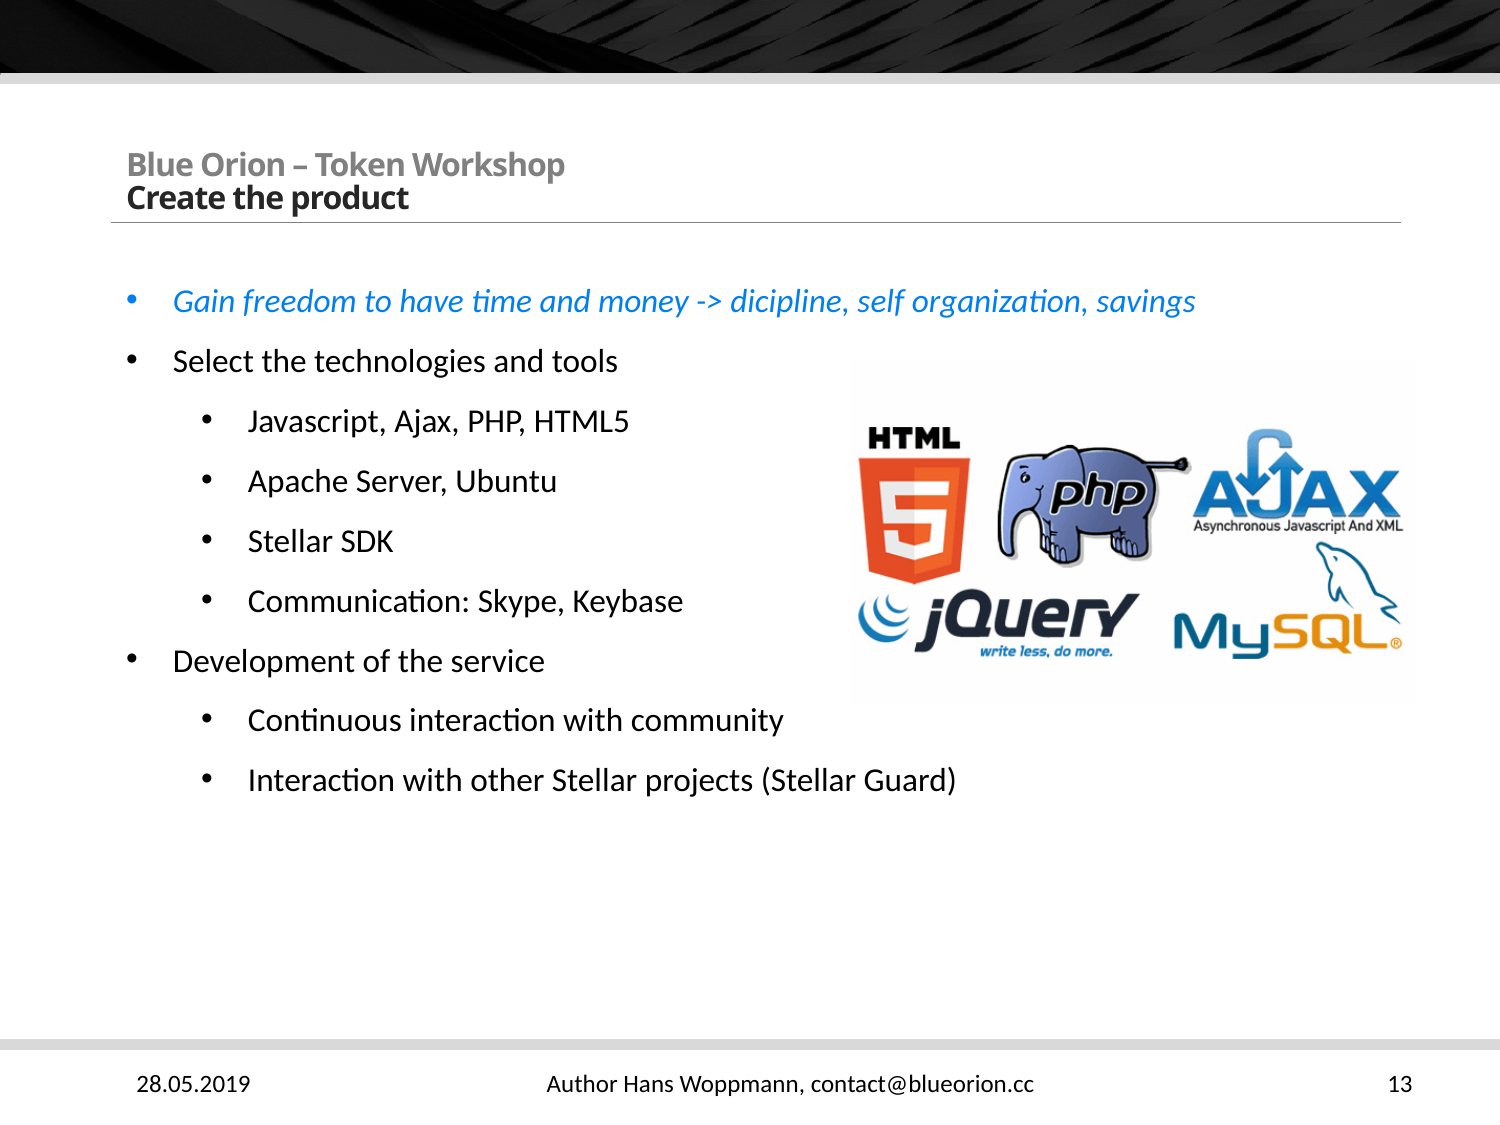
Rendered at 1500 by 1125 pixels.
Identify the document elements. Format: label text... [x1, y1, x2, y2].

title Blue Orion – Token Workshop Create the product [111, 143, 1402, 224]
picture [0, 0, 1500, 73]
picture [849, 361, 1416, 704]
text_box Gain freedom to have time and money -> dicipline, self organization, savings Select the technologies and tools Javascript, Ajax, PHP, HTML5 Apache Server, Ubuntu Stellar SDK Communication: Skype, Keybase Development of the service Continuous interaction with community Interaction with other Stellar projects (Stellar Guard) [111, 252, 1343, 806]
